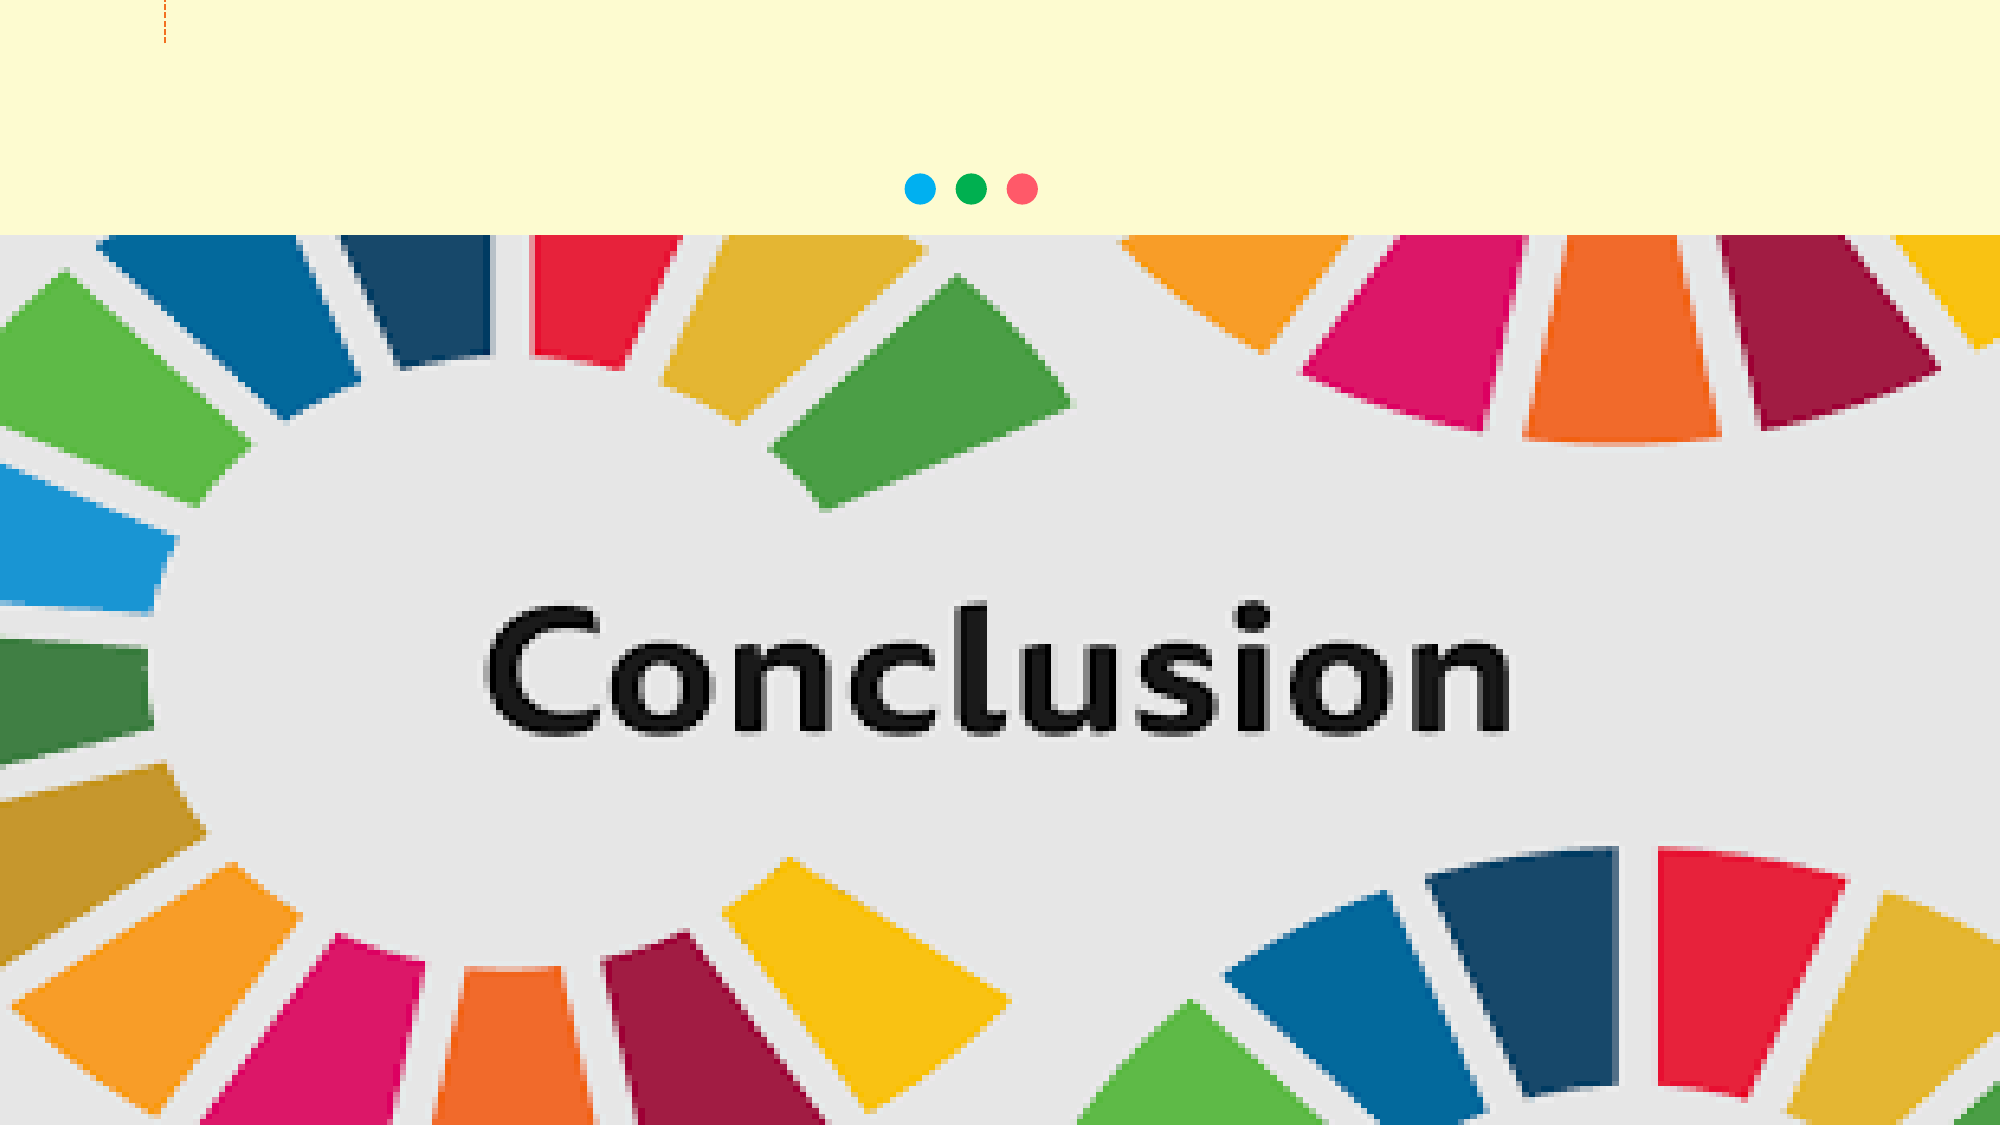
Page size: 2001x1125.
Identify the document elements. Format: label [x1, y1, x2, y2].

text_box [904, 173, 1038, 205]
picture [0, 235, 2000, 1125]
